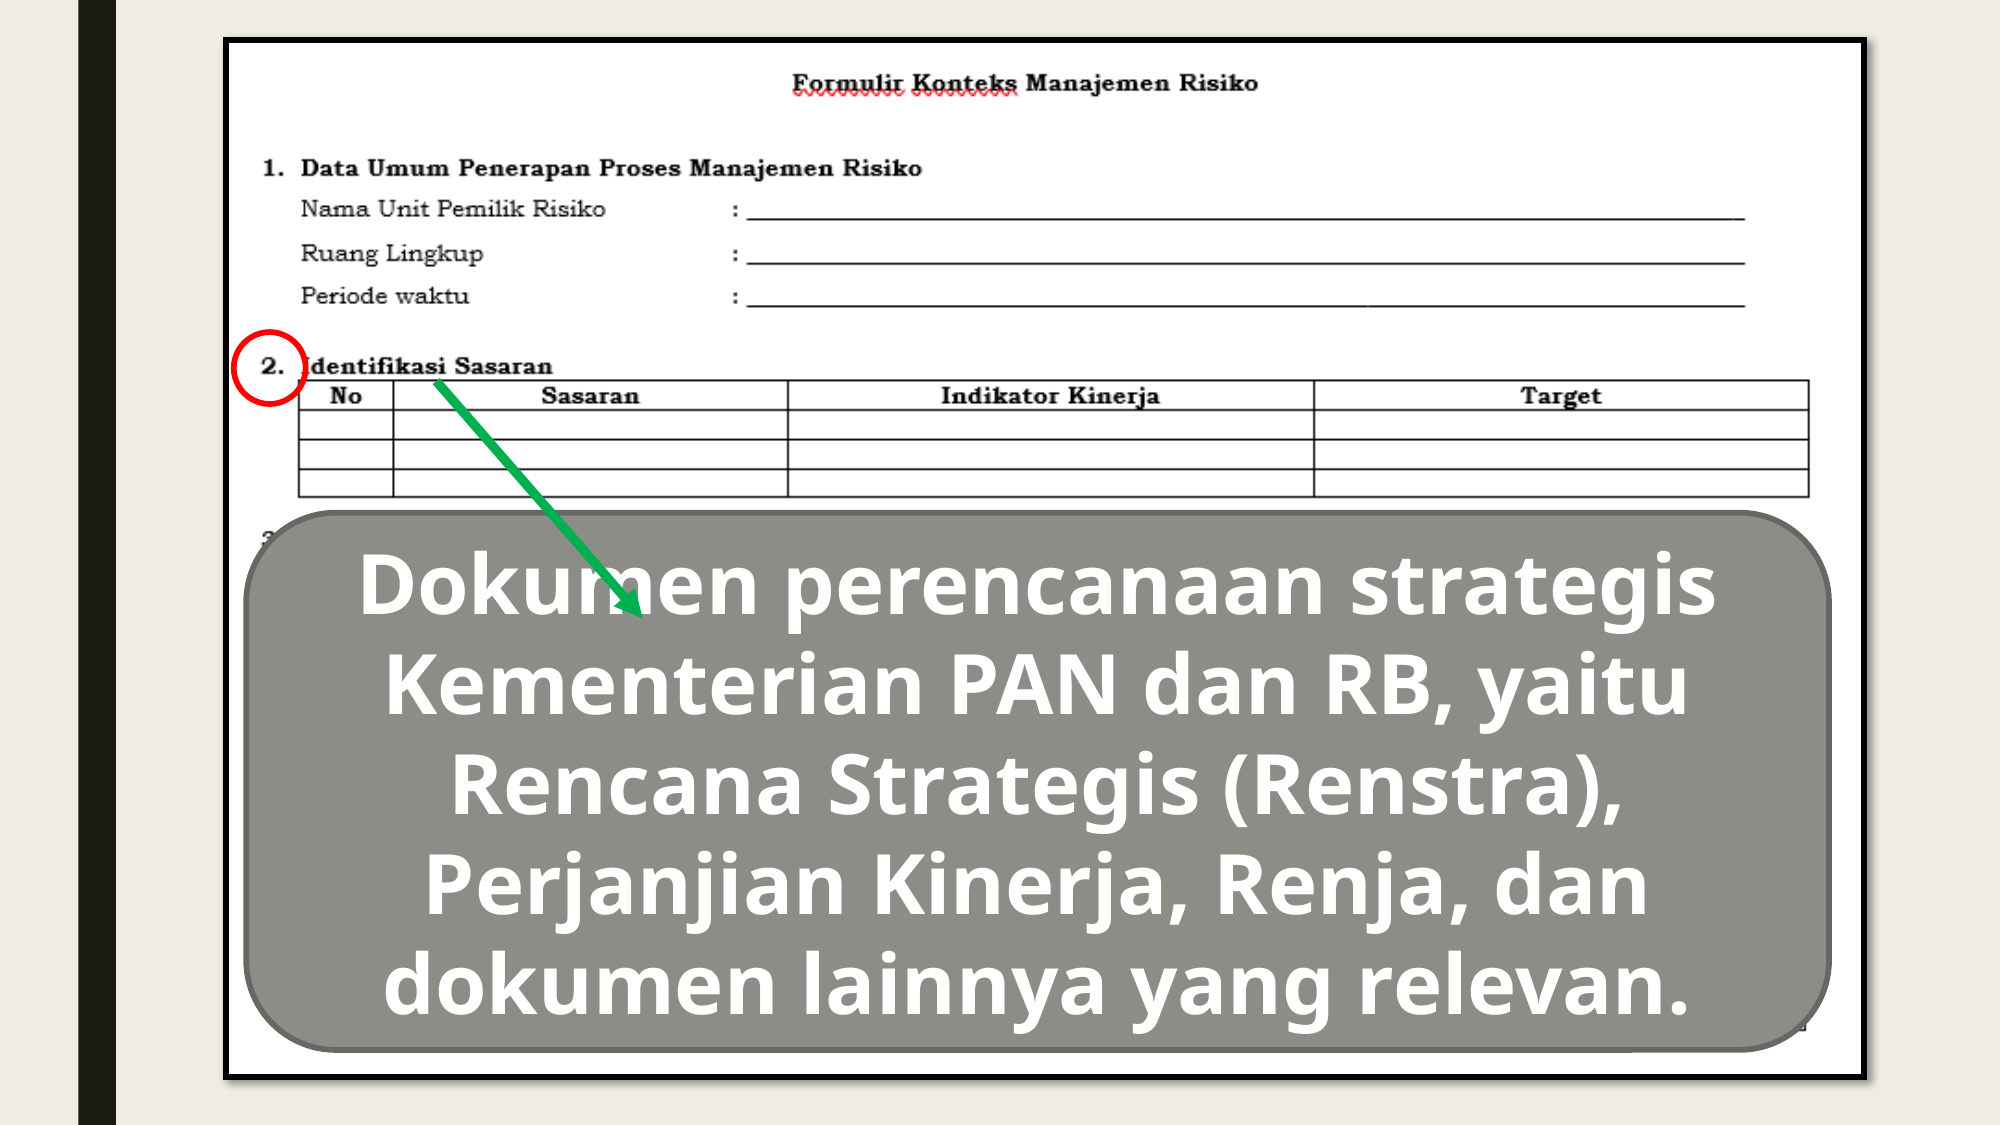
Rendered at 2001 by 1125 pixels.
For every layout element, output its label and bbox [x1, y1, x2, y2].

picture [228, 43, 1862, 1074]
text_box [436, 381, 643, 619]
